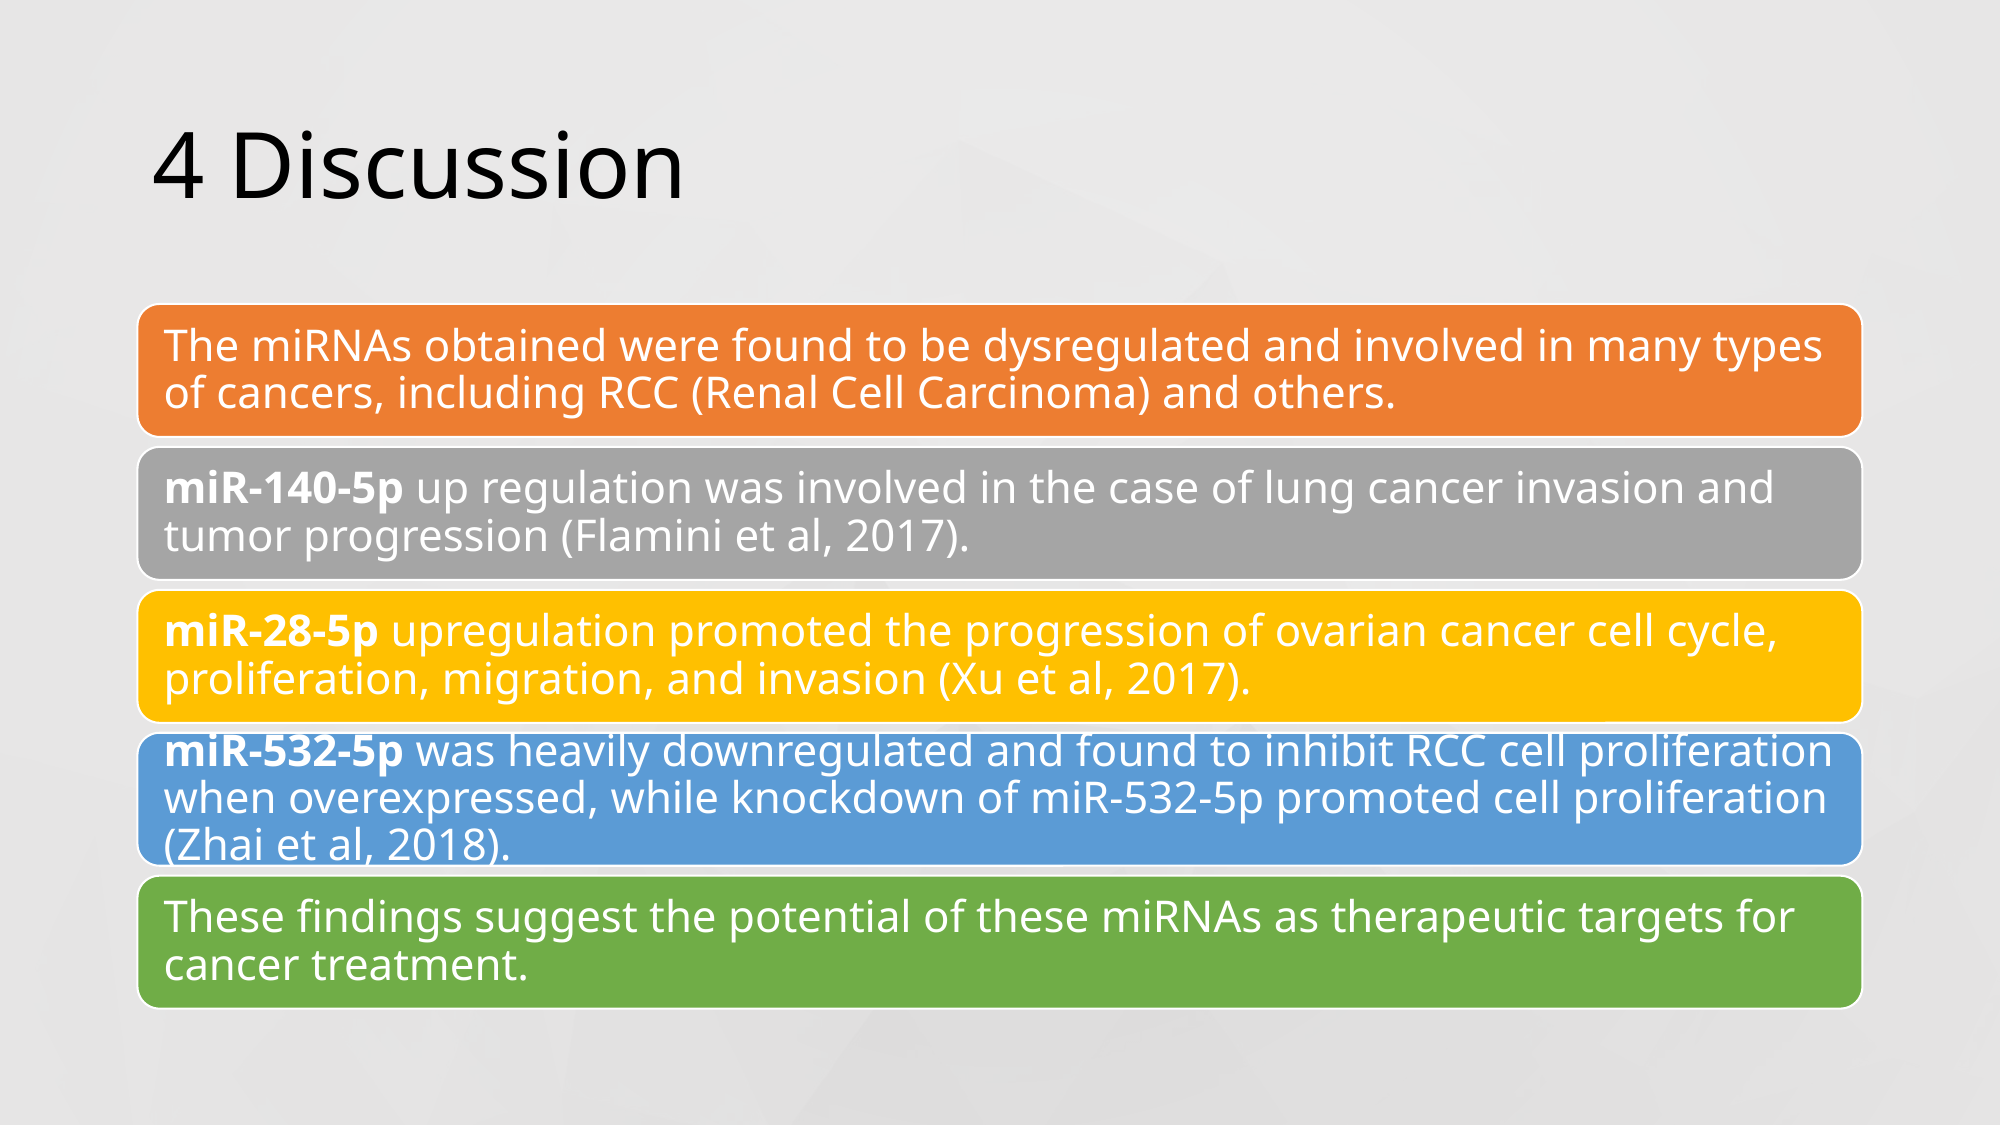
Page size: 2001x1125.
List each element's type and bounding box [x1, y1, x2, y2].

list [137, 299, 1863, 1014]
picture [0, 0, 2000, 1125]
